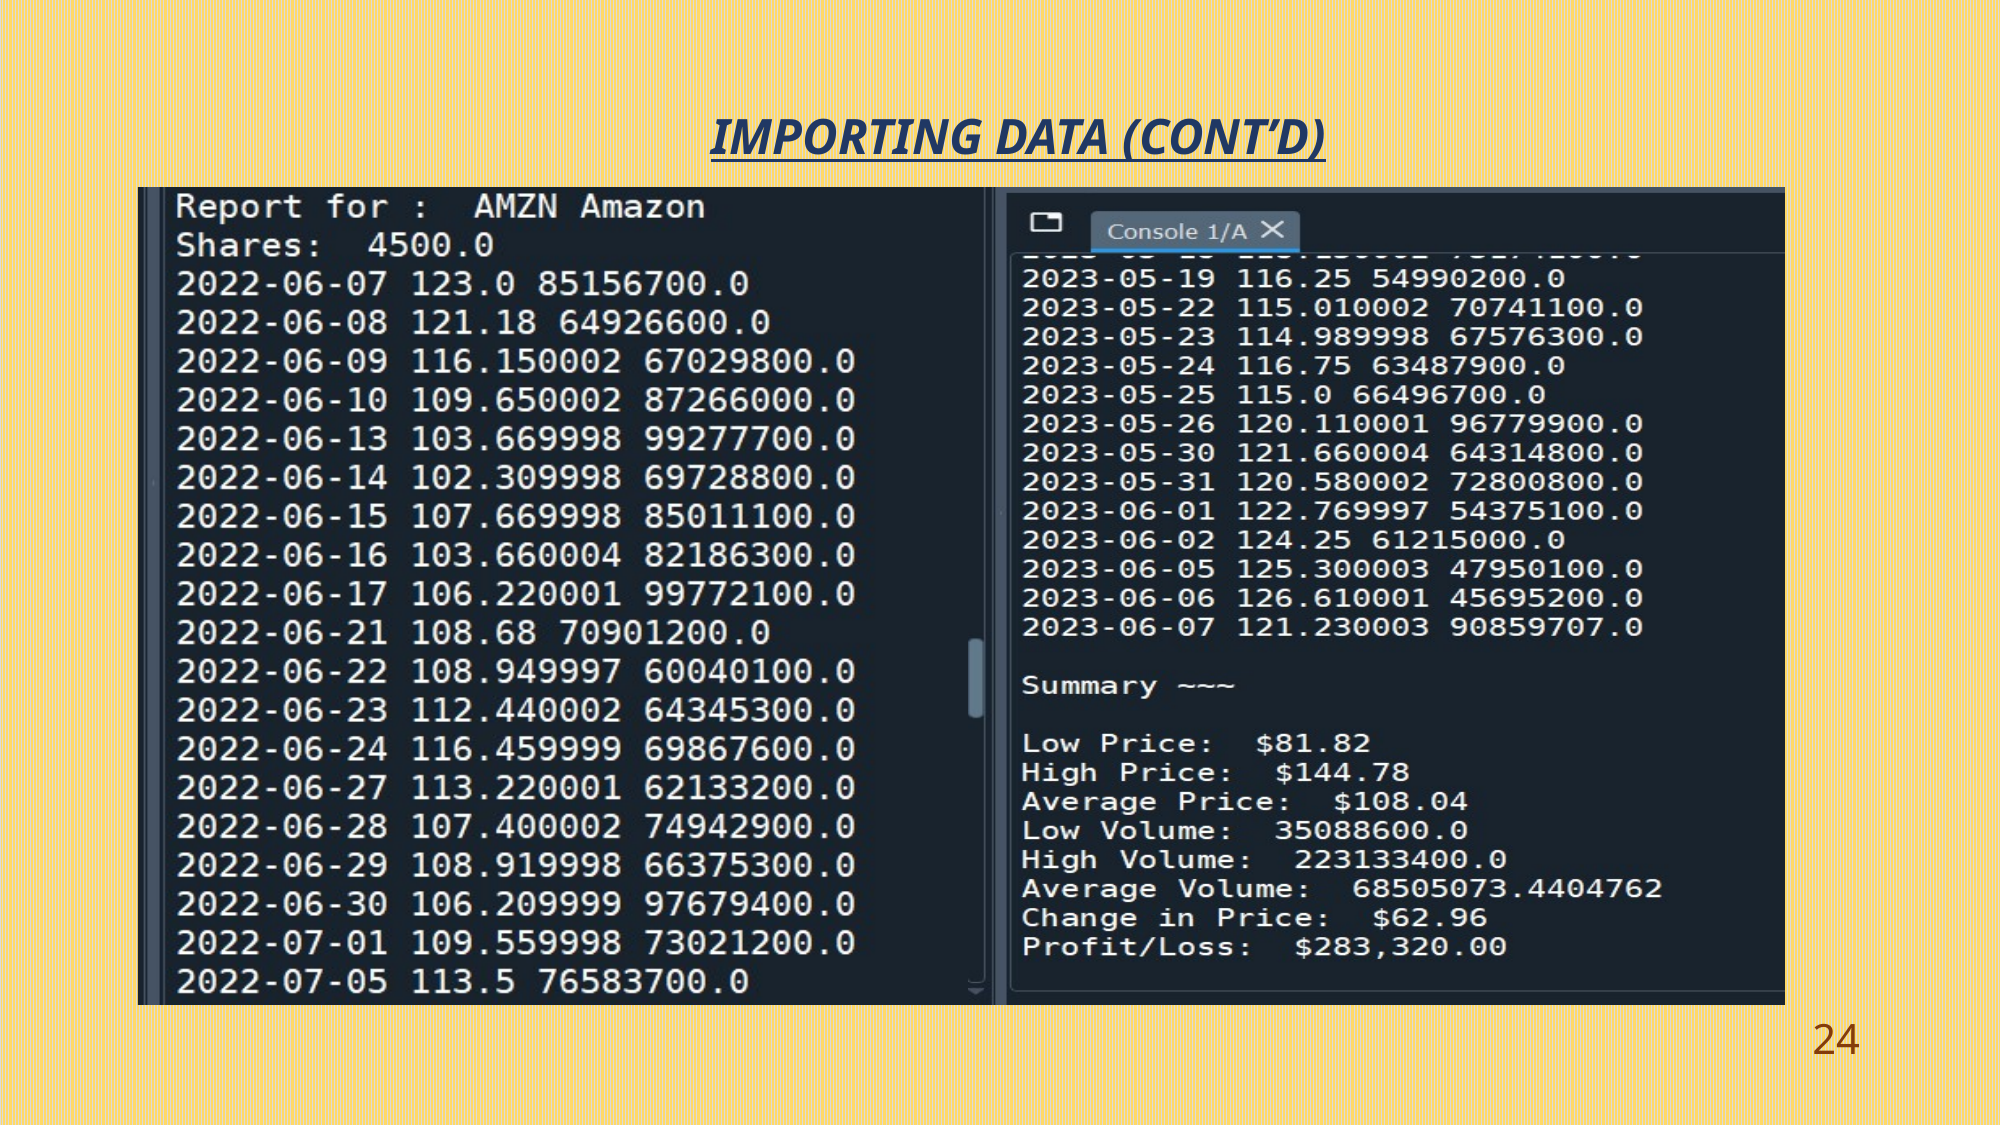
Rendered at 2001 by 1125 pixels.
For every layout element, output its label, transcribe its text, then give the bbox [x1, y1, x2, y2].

title Importing data (cont’D) [137, 75, 1900, 173]
picture [137, 187, 1785, 1005]
text_box 24 [1754, 1005, 1918, 1071]
